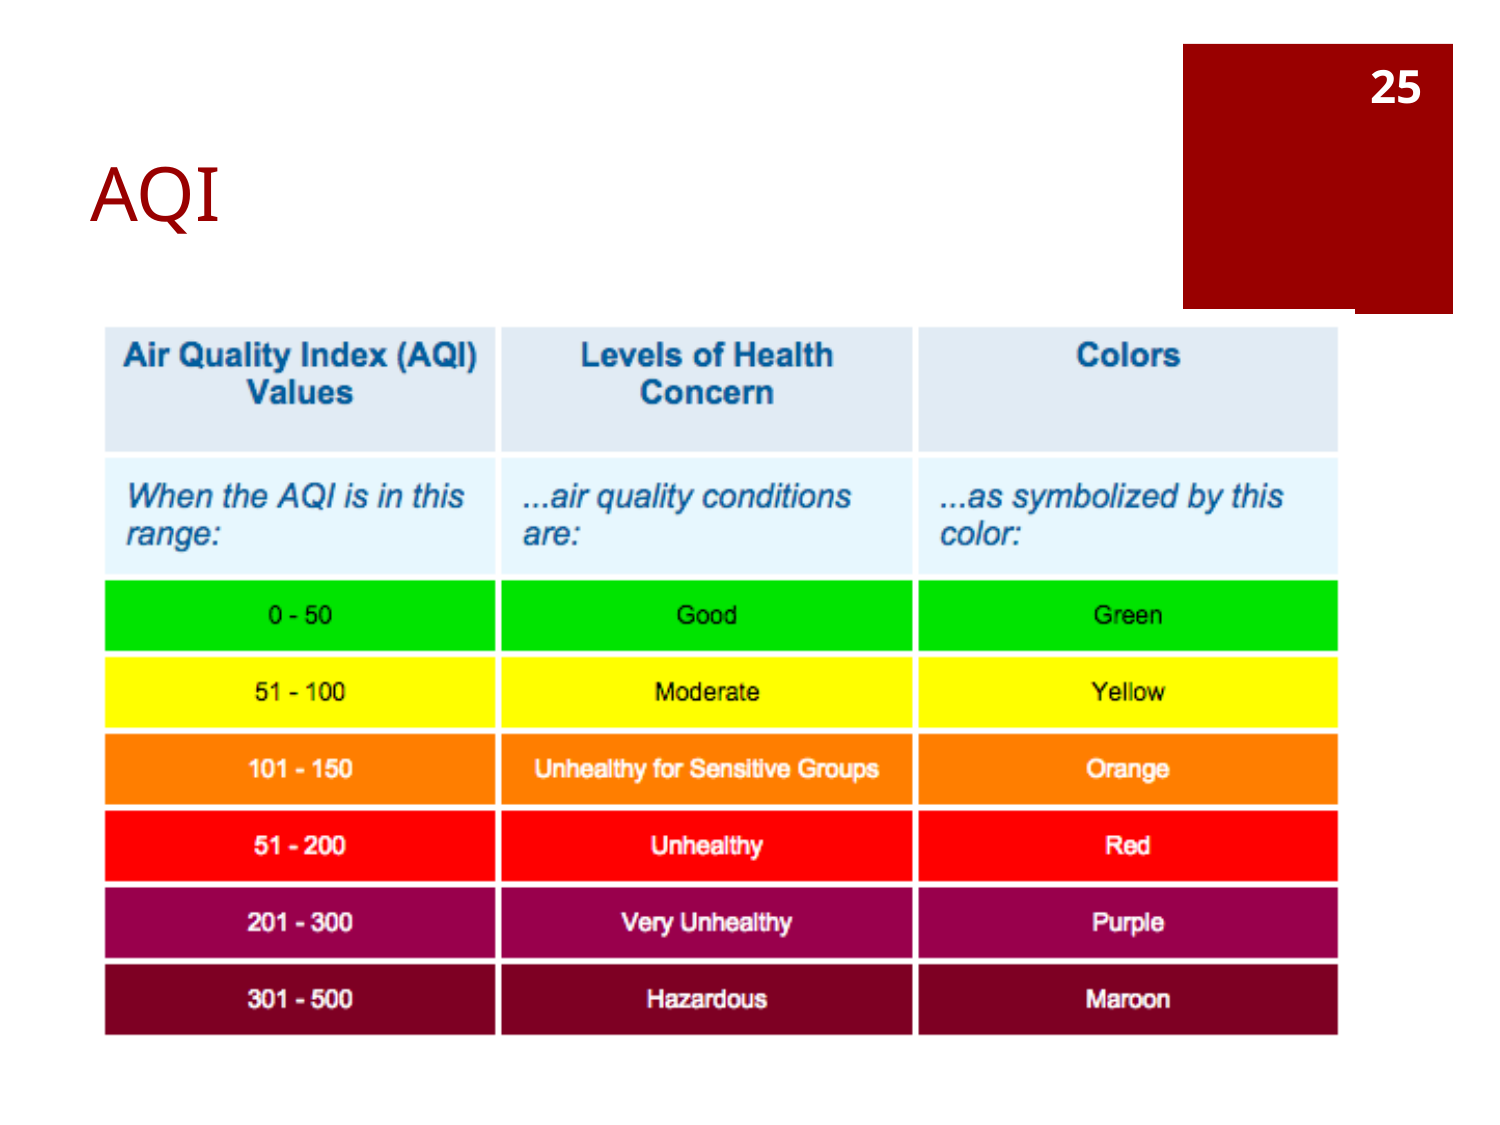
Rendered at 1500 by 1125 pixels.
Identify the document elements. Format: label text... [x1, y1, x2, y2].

slide_number 25 [1354, 59, 1438, 120]
title AQI [75, 56, 1143, 244]
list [88, 300, 1355, 1063]
